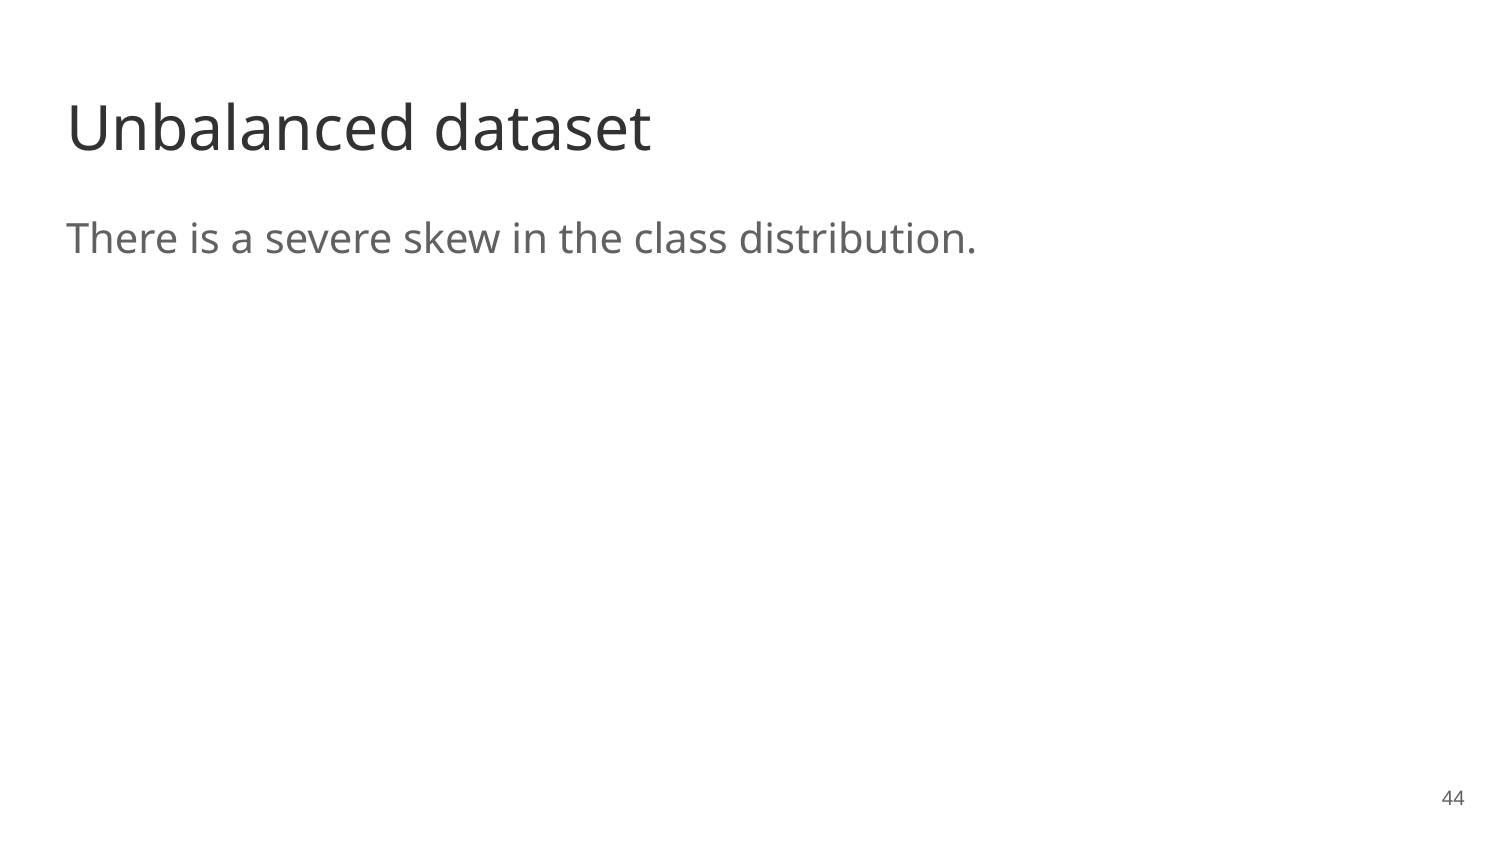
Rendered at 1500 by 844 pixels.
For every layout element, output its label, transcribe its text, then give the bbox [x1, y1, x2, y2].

title Unbalanced dataset [51, 72, 1449, 167]
list There is a severe skew in the class distribution. [51, 189, 1449, 750]
slide_number ‹#› [1389, 764, 1480, 830]
